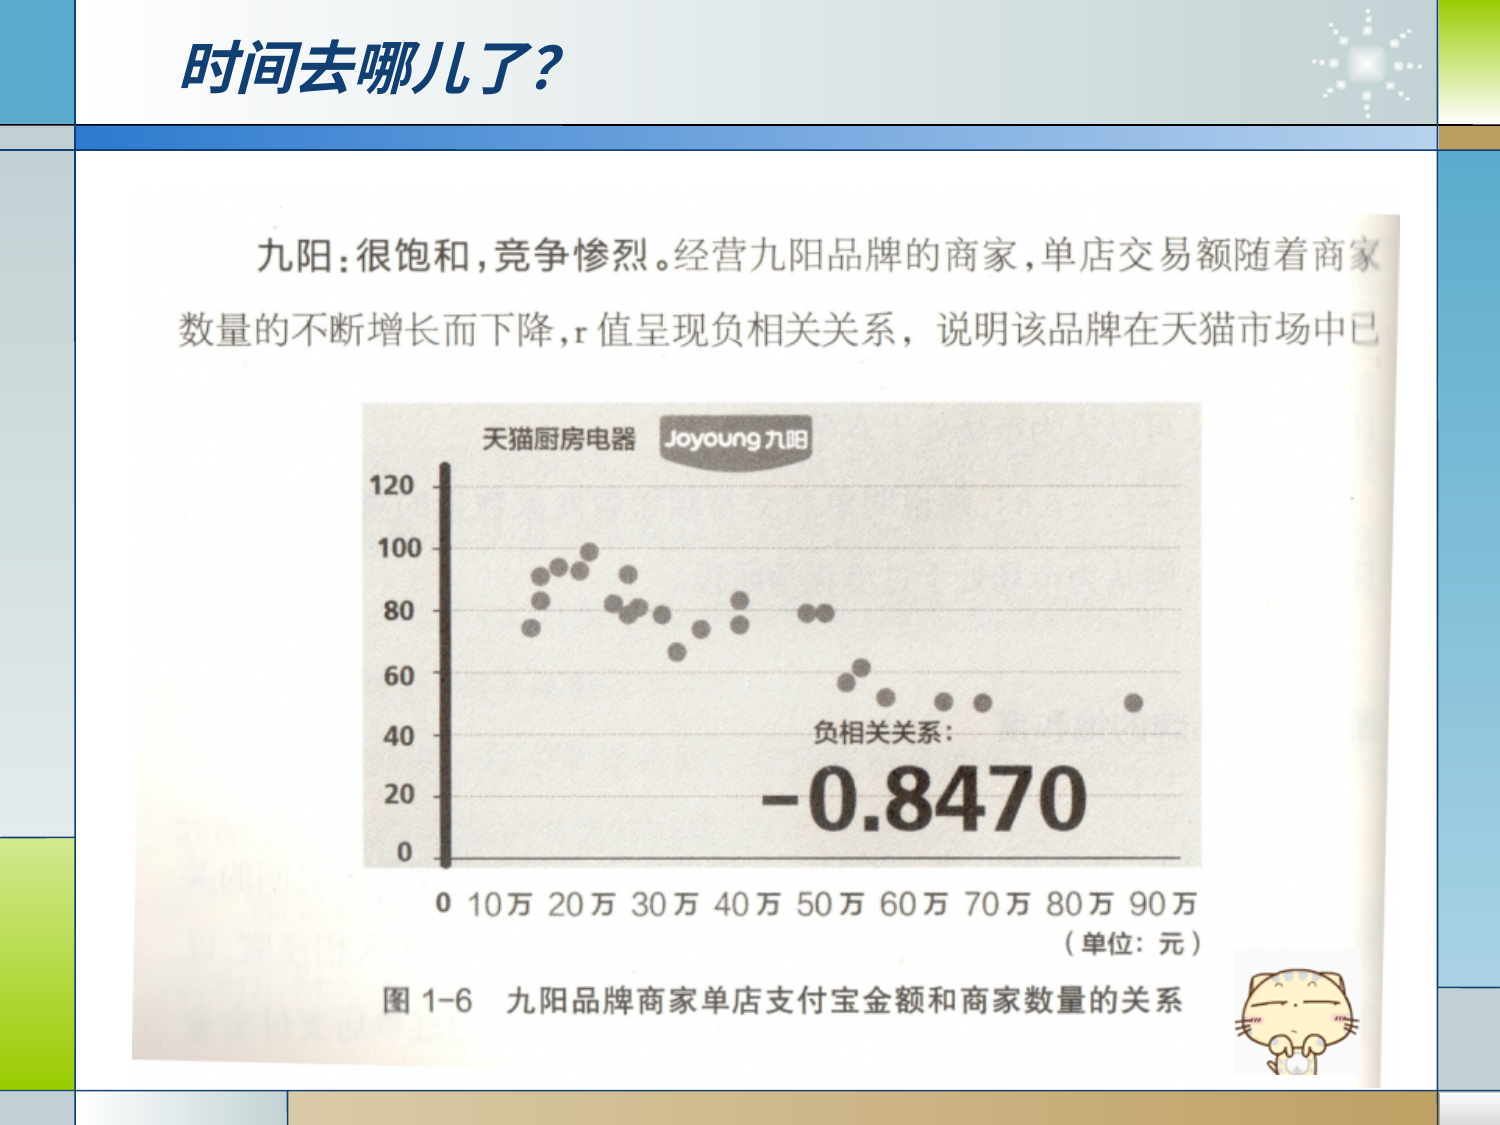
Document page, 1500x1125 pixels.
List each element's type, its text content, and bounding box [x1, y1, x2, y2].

title 时间去哪儿了？ [162, 19, 1263, 113]
picture [132, 187, 1401, 1088]
